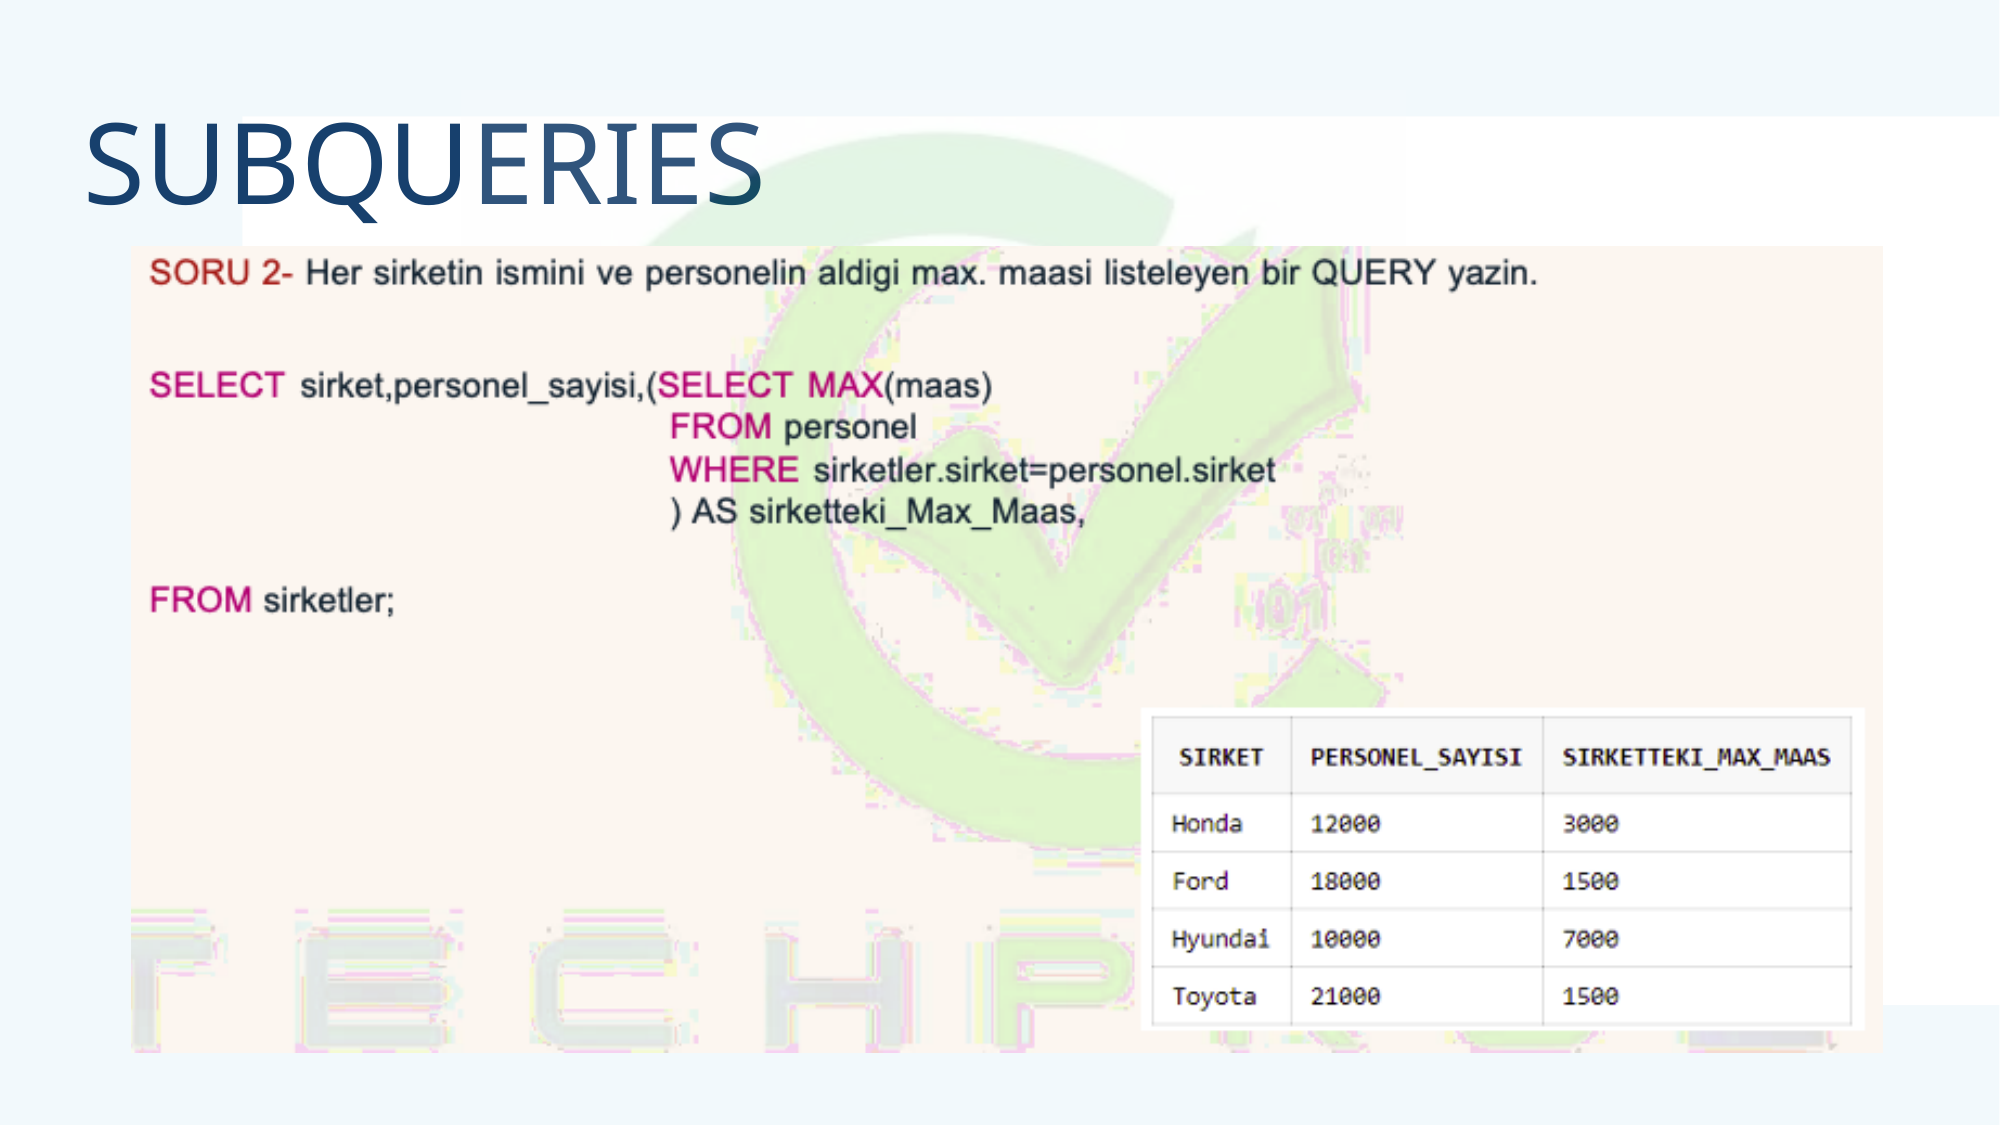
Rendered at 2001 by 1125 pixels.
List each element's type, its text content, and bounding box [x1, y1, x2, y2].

picture [131, 90, 1883, 1053]
title SUBQUERIES [68, 59, 1799, 278]
